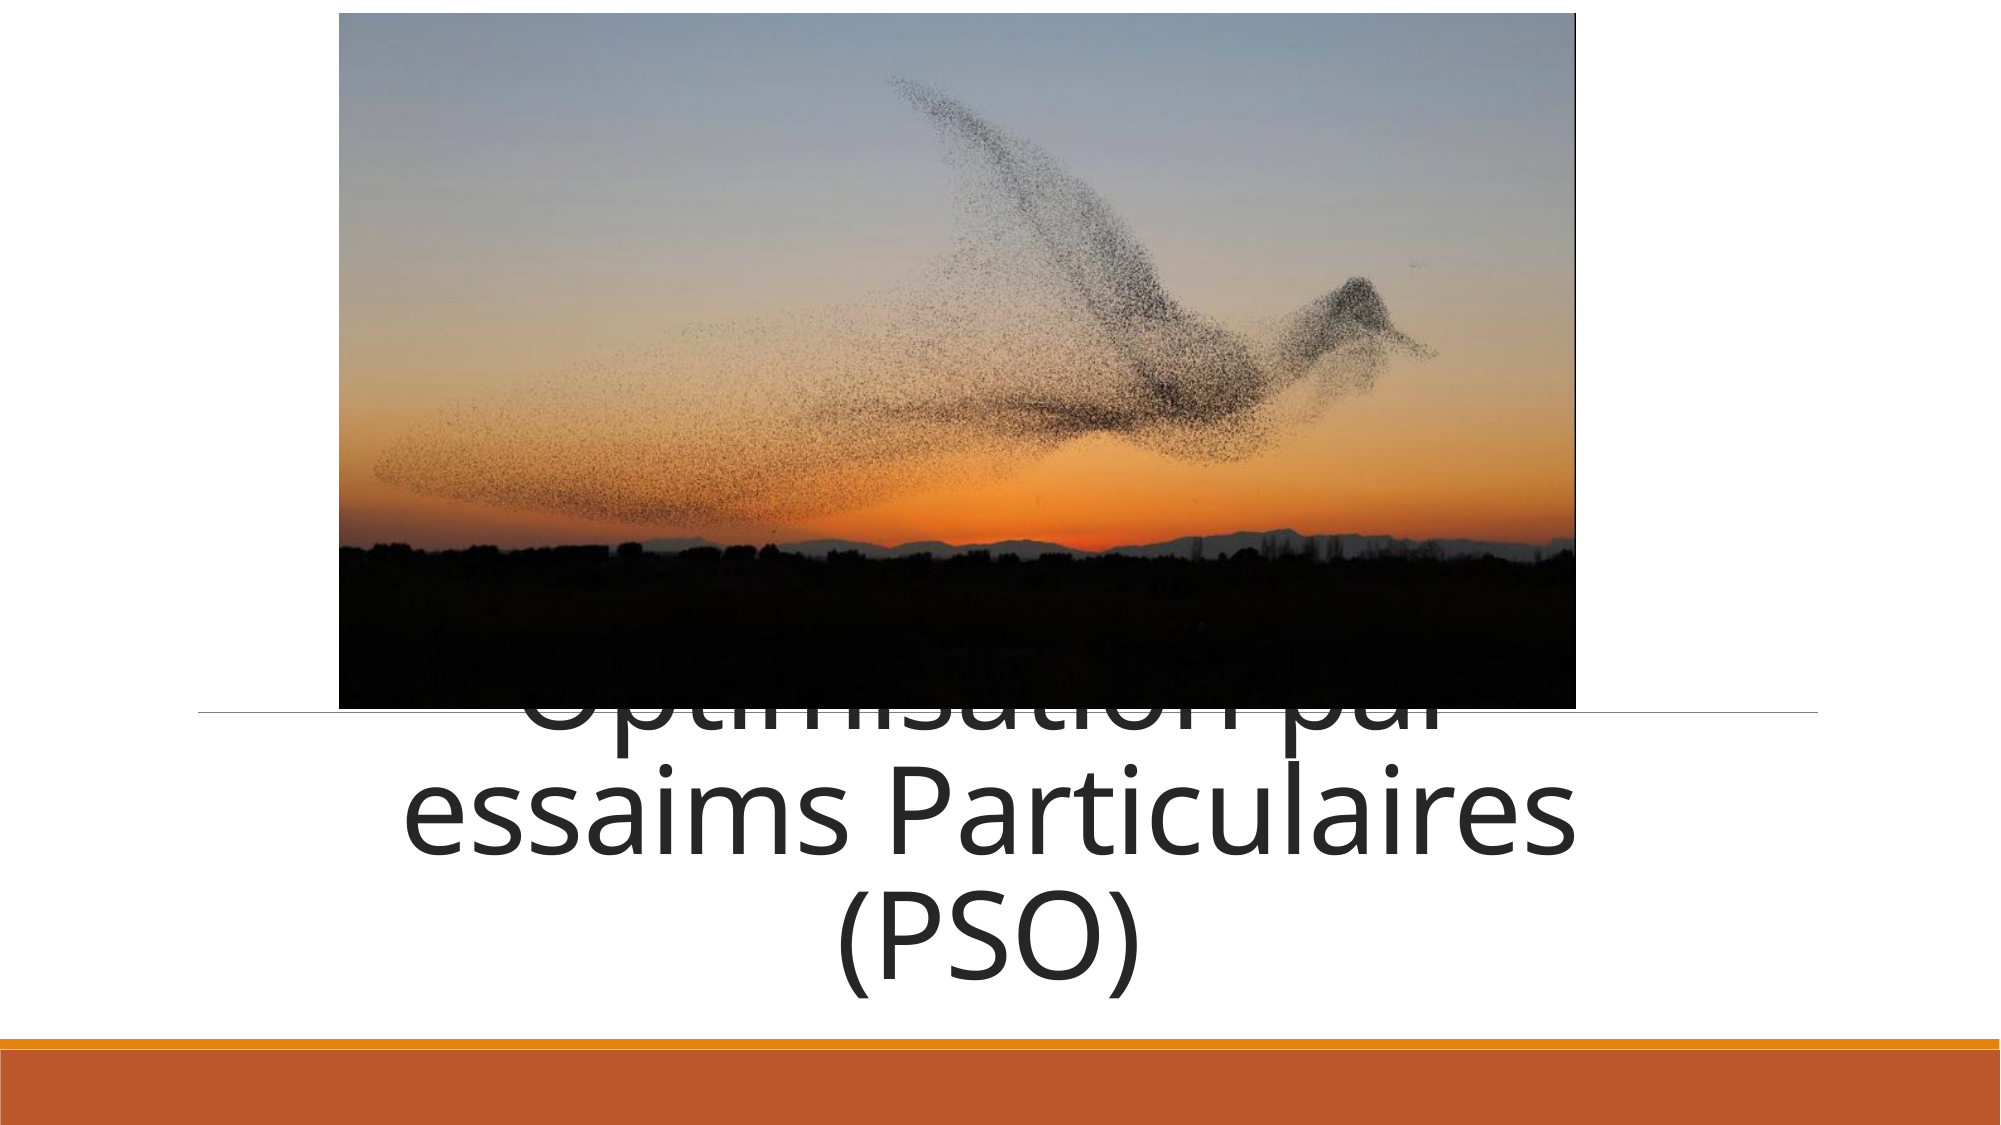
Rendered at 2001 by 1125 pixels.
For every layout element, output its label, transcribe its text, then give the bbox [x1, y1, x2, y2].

picture [339, 12, 1577, 709]
title Optimisation par essaims Particulaires (PSO) [268, 620, 1711, 1012]
